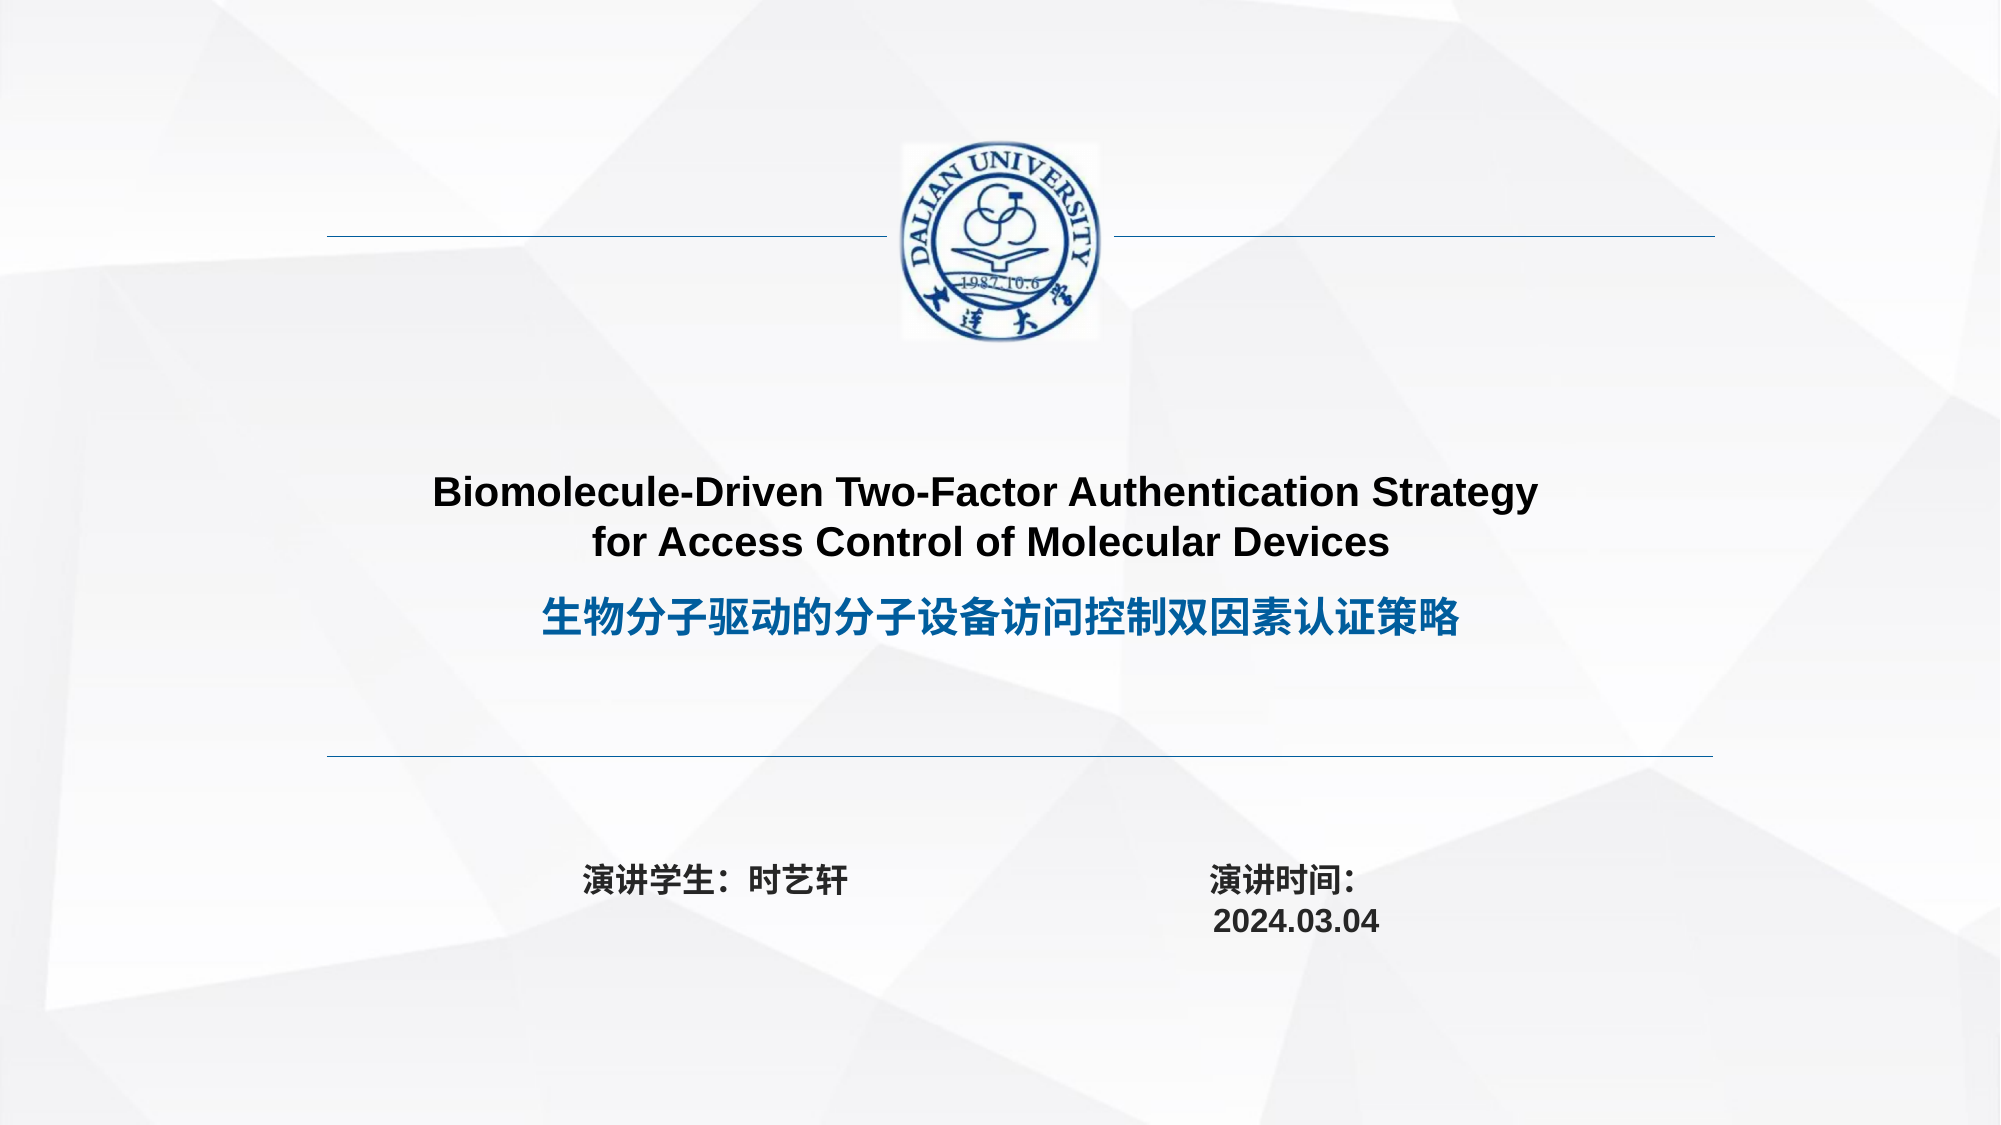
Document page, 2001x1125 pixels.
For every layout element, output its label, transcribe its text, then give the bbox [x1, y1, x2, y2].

text_box Biomolecule-Driven Two-Factor Authentication Strategy for Access Control of Molecular Devices [11, 457, 1972, 572]
picture [0, 0, 2000, 1125]
text_box 演讲学生：时艺轩 [509, 851, 922, 907]
text_box 生物分子驱动的分子设备访问控制双因素认证策略 [526, 573, 1475, 649]
text_box 演讲时间：2024.03.04 [1113, 851, 1479, 947]
